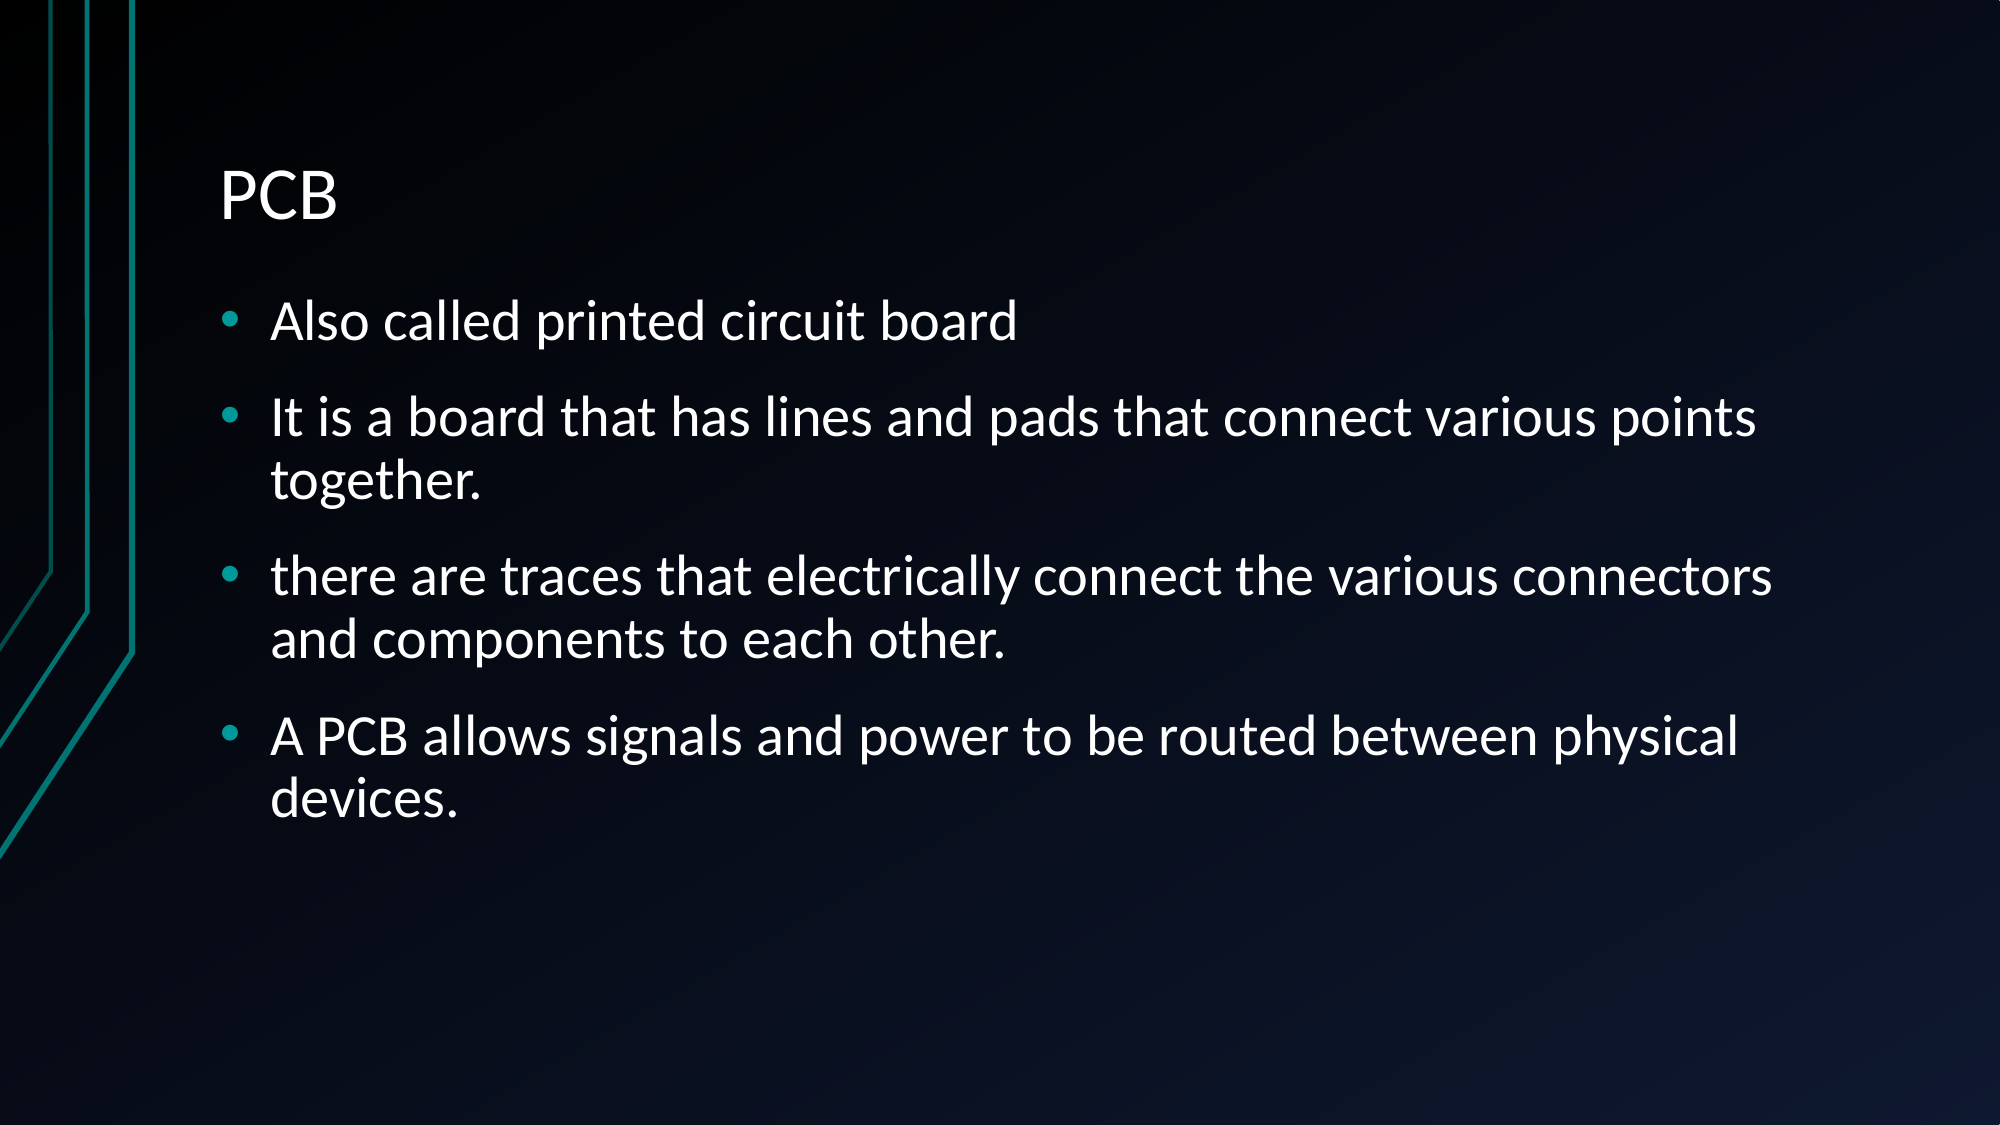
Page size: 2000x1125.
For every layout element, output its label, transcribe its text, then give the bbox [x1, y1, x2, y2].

title PCB [199, 45, 1900, 246]
list Also called printed circuit board It is a board that has lines and pads that connect various points together. there are traces that electrically connect the various connectors and components to each other. A PCB allows signals and power to be routed between physical devices. [199, 279, 1875, 1013]
